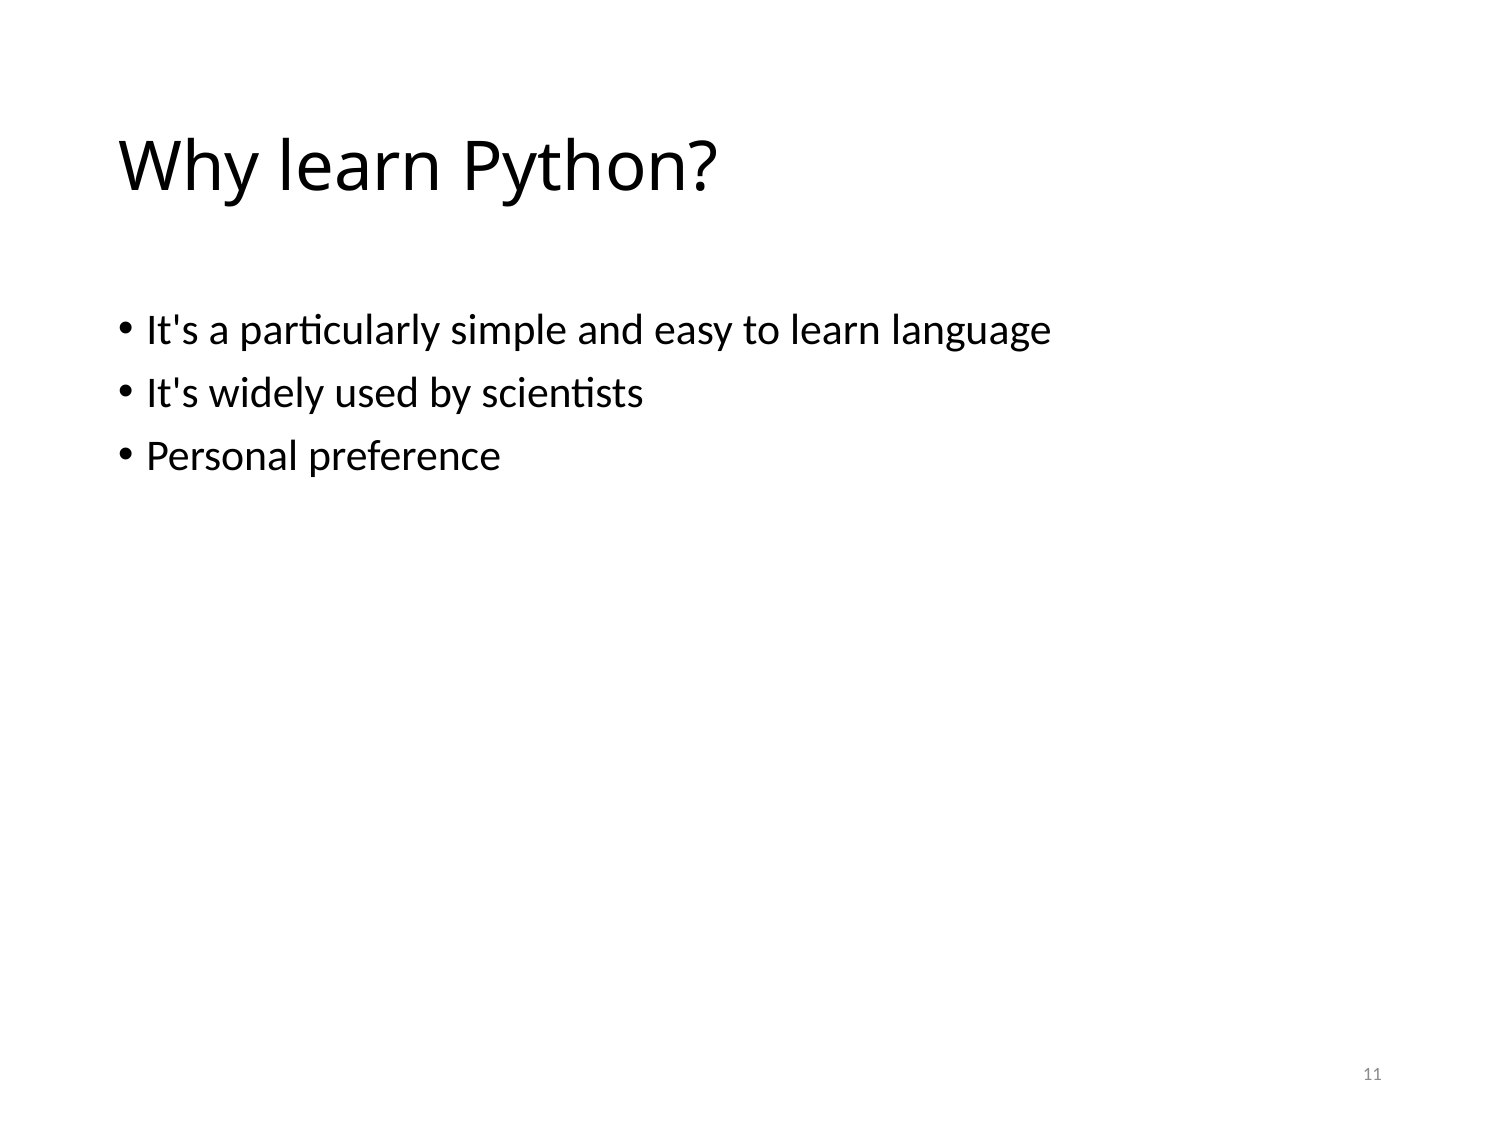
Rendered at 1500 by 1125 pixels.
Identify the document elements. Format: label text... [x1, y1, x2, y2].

list It's a particularly simple and easy to learn language It's widely used by scientists Personal preference [103, 299, 1397, 1014]
slide_number 11 [1059, 1042, 1397, 1103]
title Why learn Python? [103, 59, 1397, 278]
